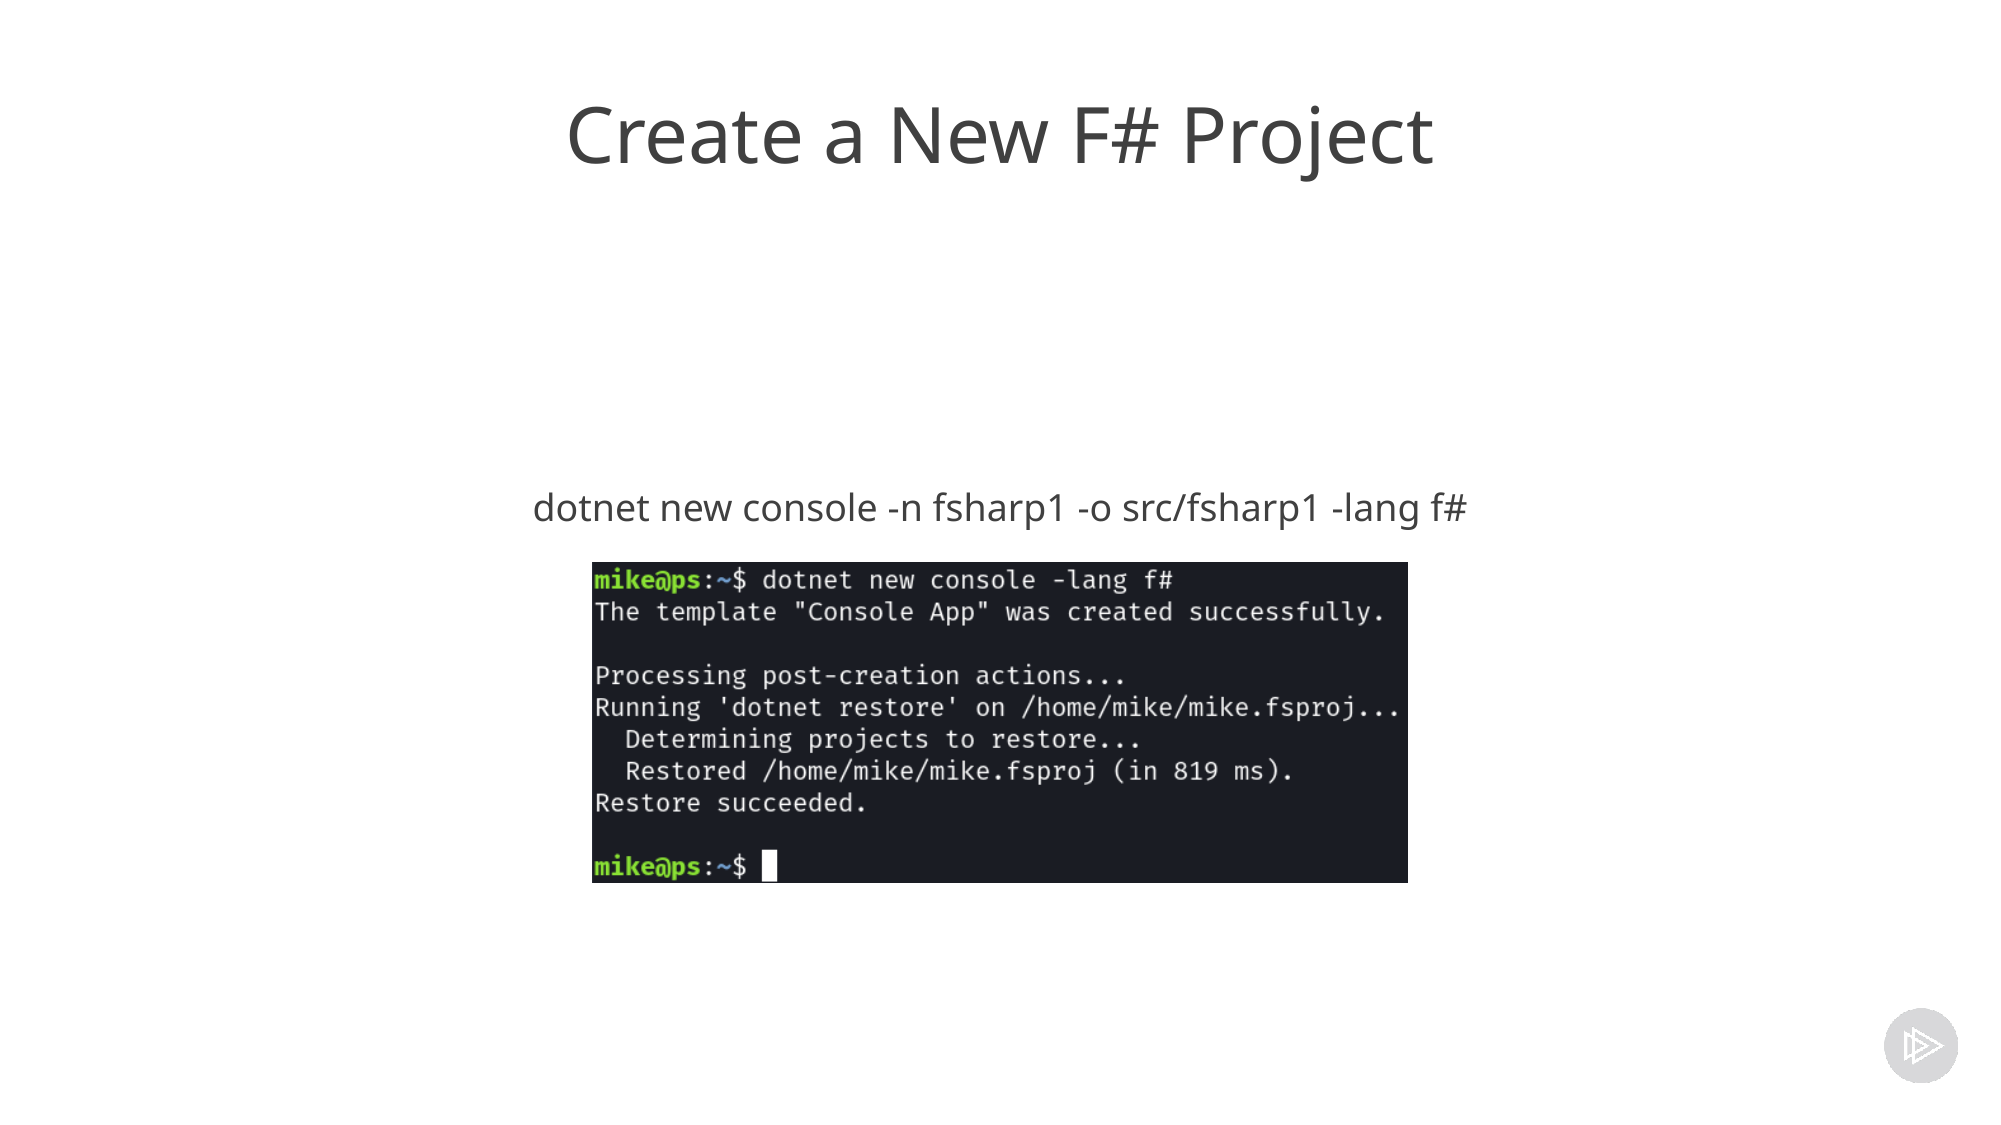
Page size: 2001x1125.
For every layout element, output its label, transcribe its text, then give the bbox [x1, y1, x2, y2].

title printf / printfn [1884, 1008, 1958, 1083]
text_box dotnet new console -n fsharp1 -o src/fsharp1 -lang f# [502, 476, 1509, 537]
picture [591, 562, 1408, 883]
title Create a New F# Project [137, 93, 1863, 183]
